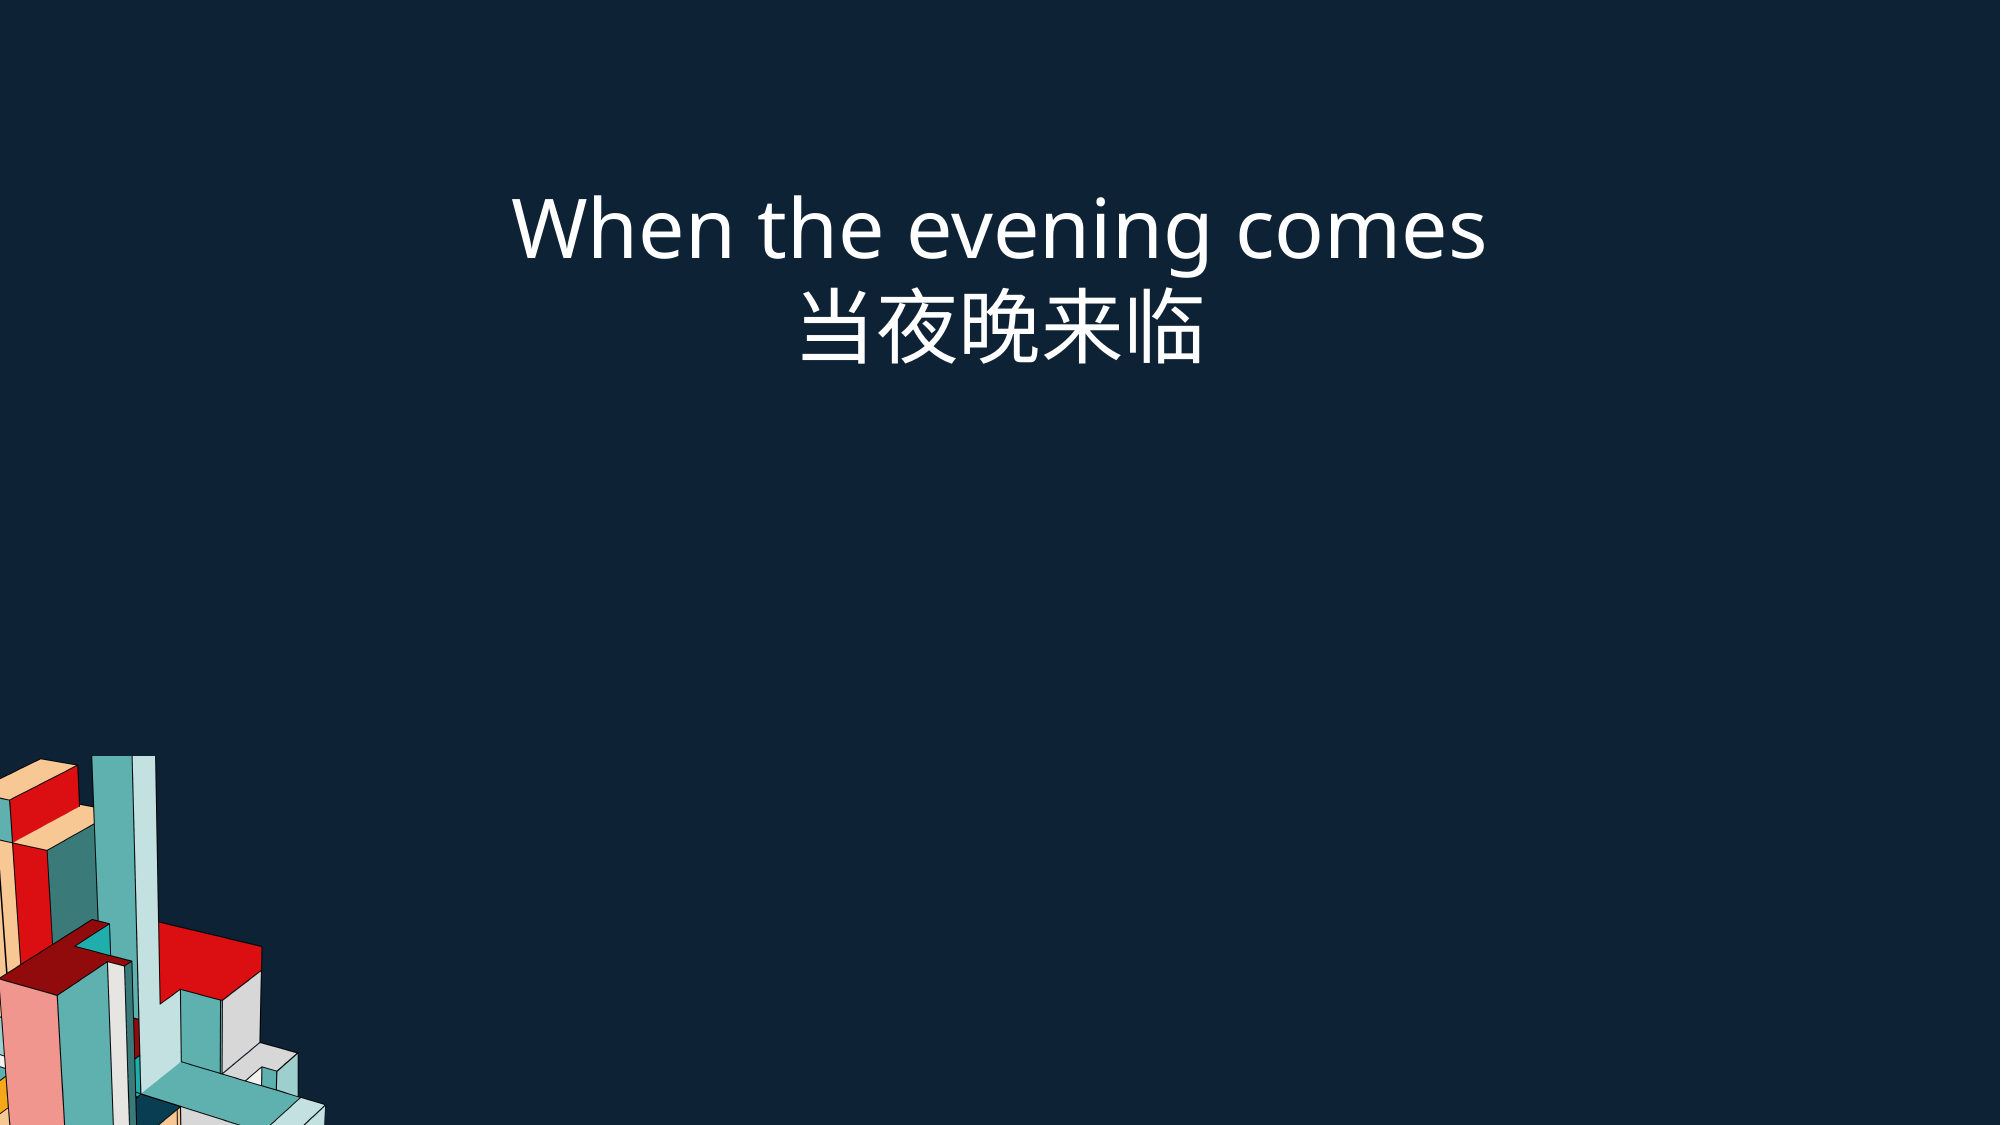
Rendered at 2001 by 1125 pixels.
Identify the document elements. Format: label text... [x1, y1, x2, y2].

picture [0, 756, 326, 1125]
text_box When the evening comes 当夜晚来临 [99, 168, 1900, 382]
